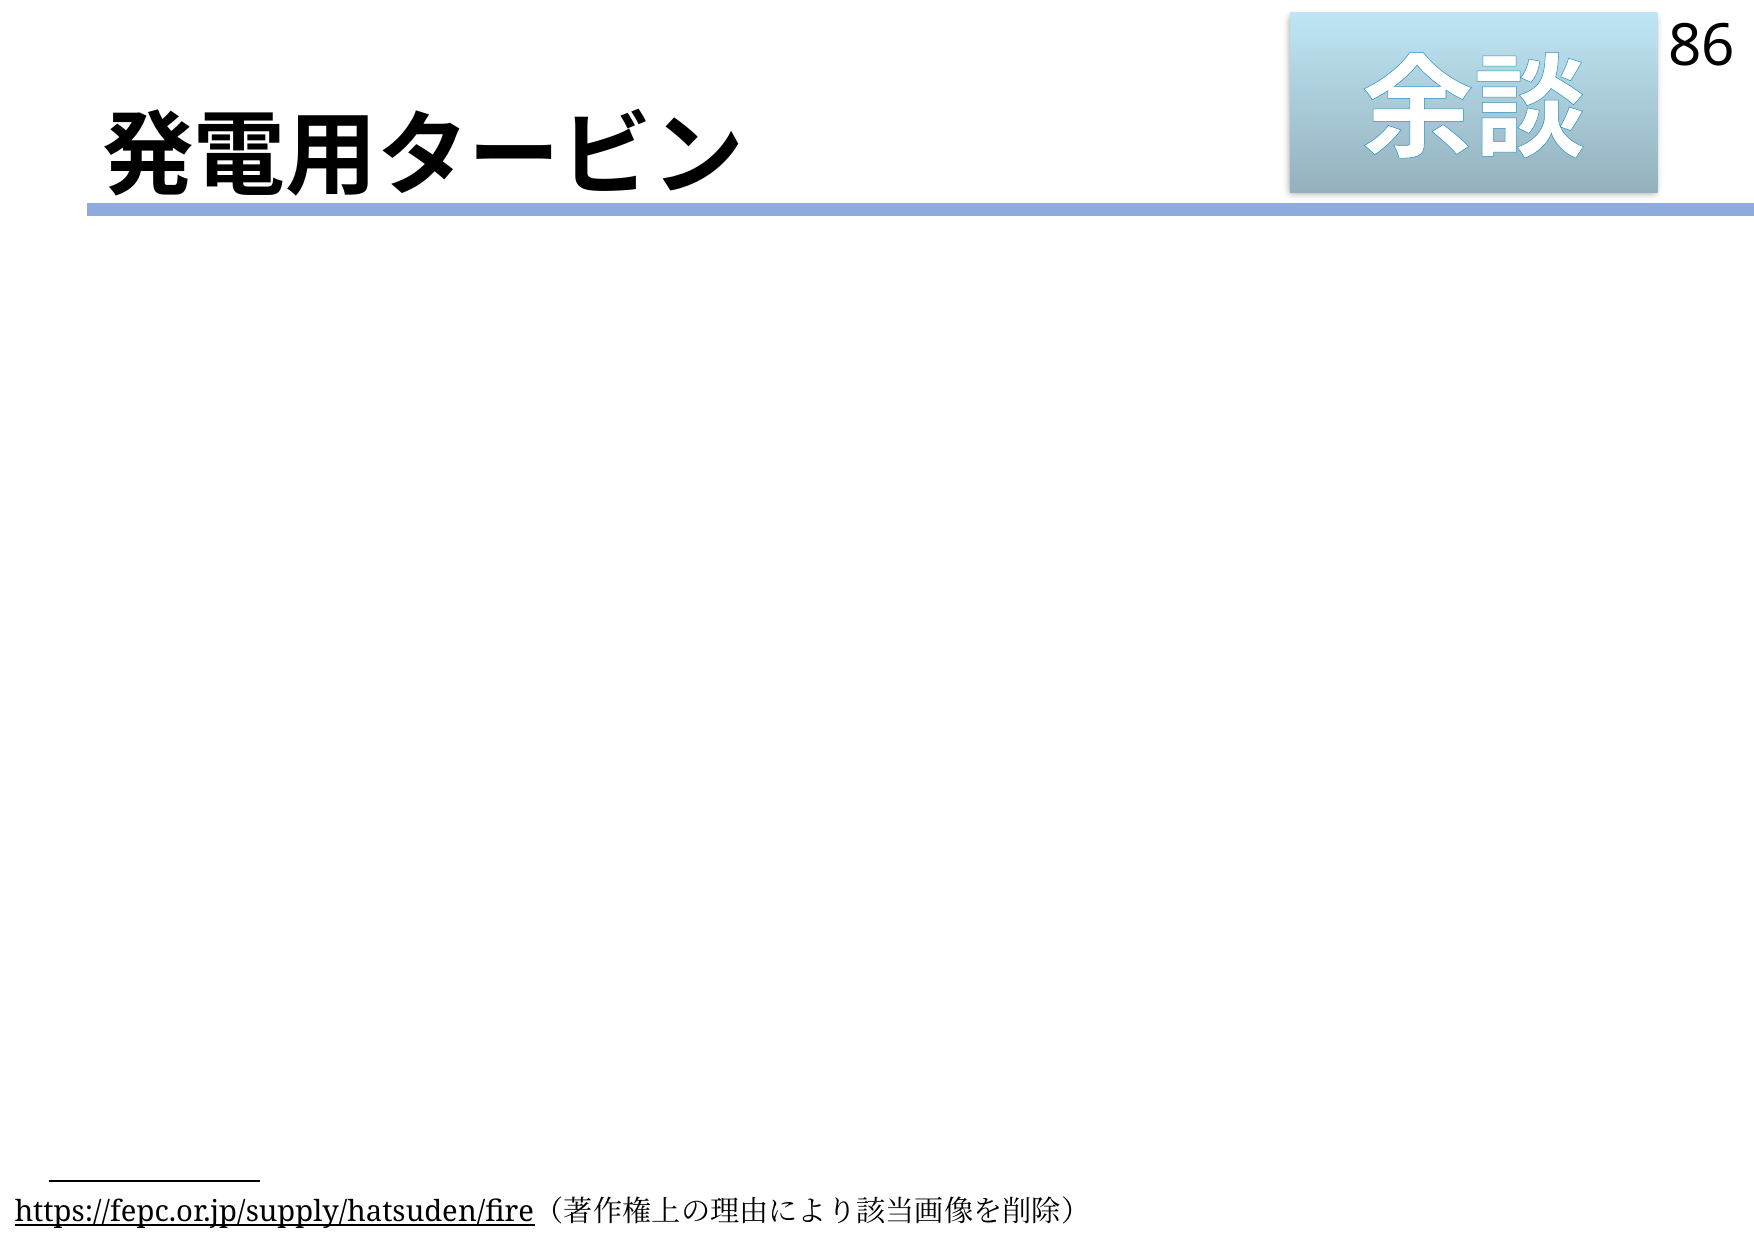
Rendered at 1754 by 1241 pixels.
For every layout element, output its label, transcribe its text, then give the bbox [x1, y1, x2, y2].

list https://fepc.or.jp/supply/hatsuden/fire（著作権上の理由により該当画像を削除） [0, 1184, 1750, 1240]
text_box 余談 [1289, 12, 1658, 193]
title 発電用タービン [87, 66, 1750, 213]
slide_number 86 [1565, 0, 1750, 66]
